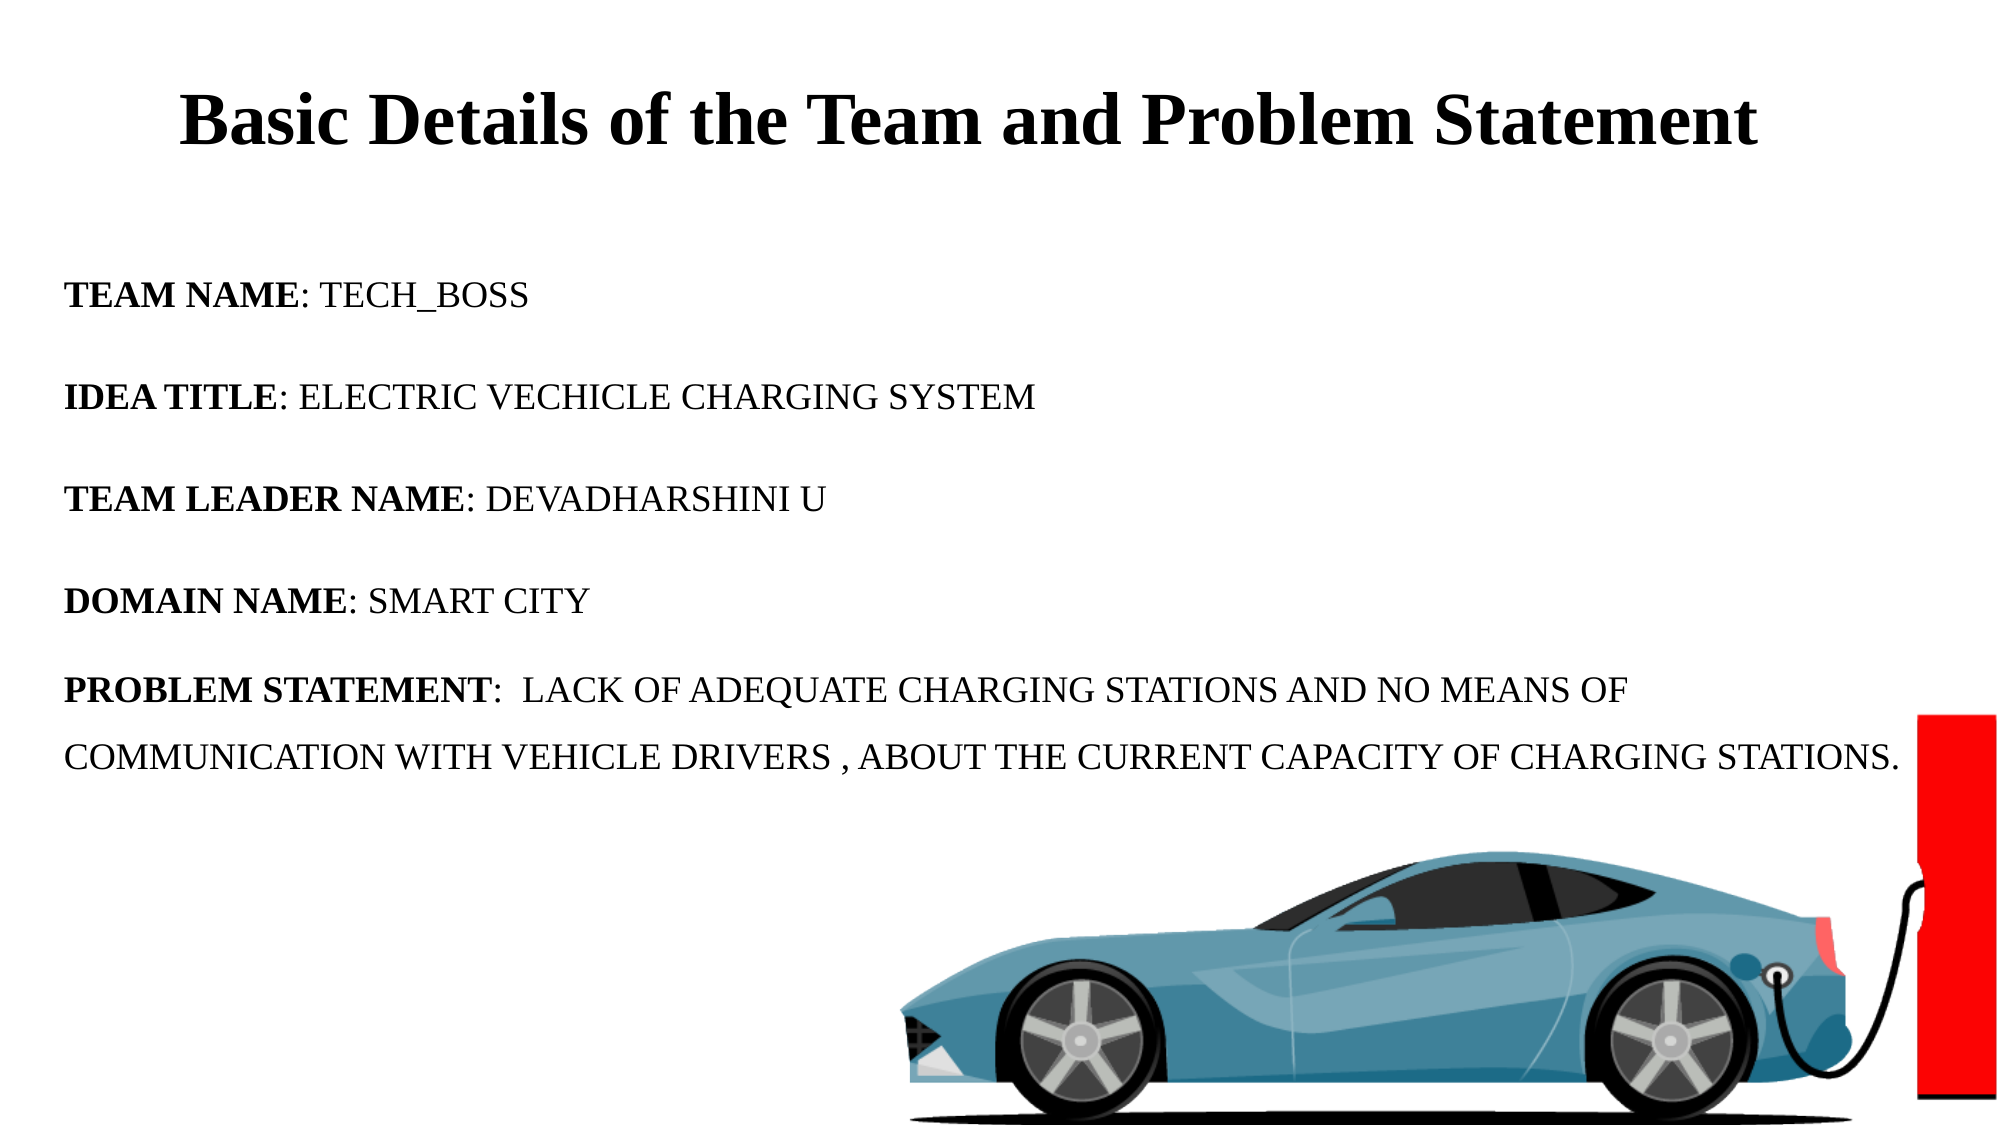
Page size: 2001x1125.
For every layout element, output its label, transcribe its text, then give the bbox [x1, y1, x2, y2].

list TEAM NAME: TECH_BOSS IDEA TITLE: ELECTRIC VECHICLE CHARGING SYSTEM TEAM LEADER NAME: DEVADHARSHINI U DOMAIN NAME: SMART CITY PROBLEM STATEMENT: LACK OF ADEQUATE CHARGING STATIONS AND NO MEANS OF COMMUNICATION WITH VEHICLE DRIVERS , ABOUT THE CURRENT CAPACITY OF CHARGING STATIONS. [63, 275, 1948, 1073]
picture [843, 674, 2000, 1125]
title Basic Details of the Team and Problem Statement [63, 69, 1875, 259]
